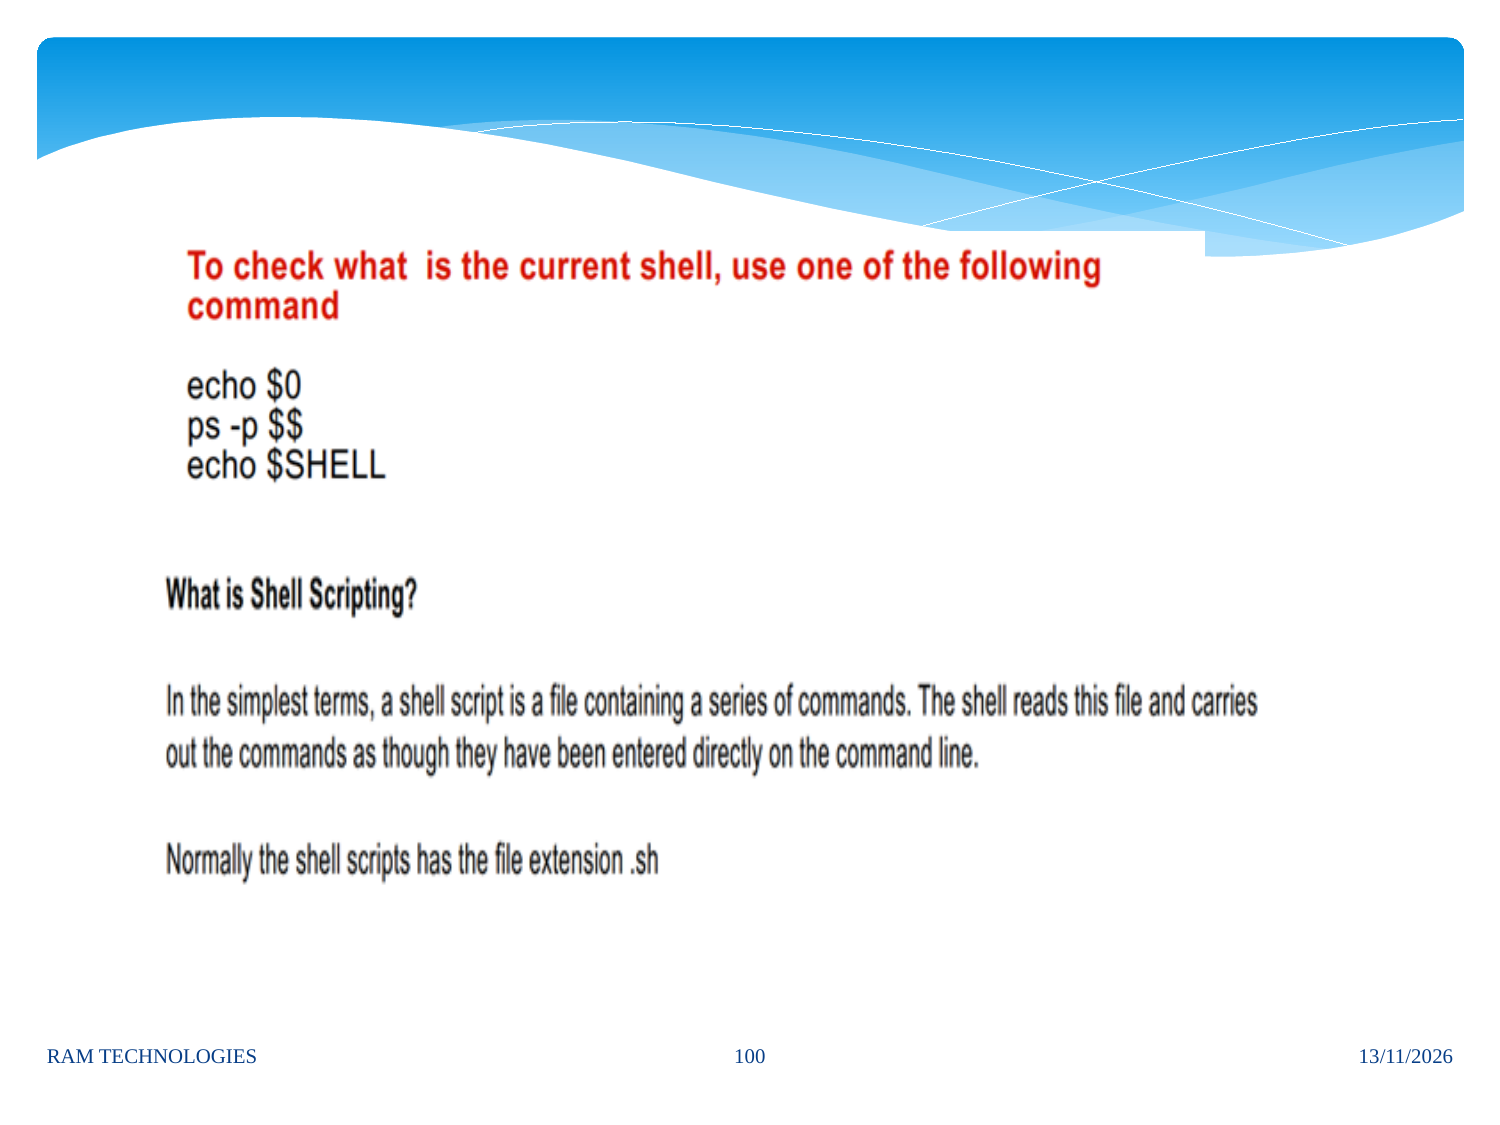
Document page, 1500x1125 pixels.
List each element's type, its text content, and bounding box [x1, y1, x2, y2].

picture [170, 231, 1205, 504]
slide_number 100 [654, 1025, 846, 1086]
picture [135, 538, 1329, 929]
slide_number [847, 1025, 1469, 1086]
footer RAM TECHNOLOGIES [31, 1025, 653, 1086]
